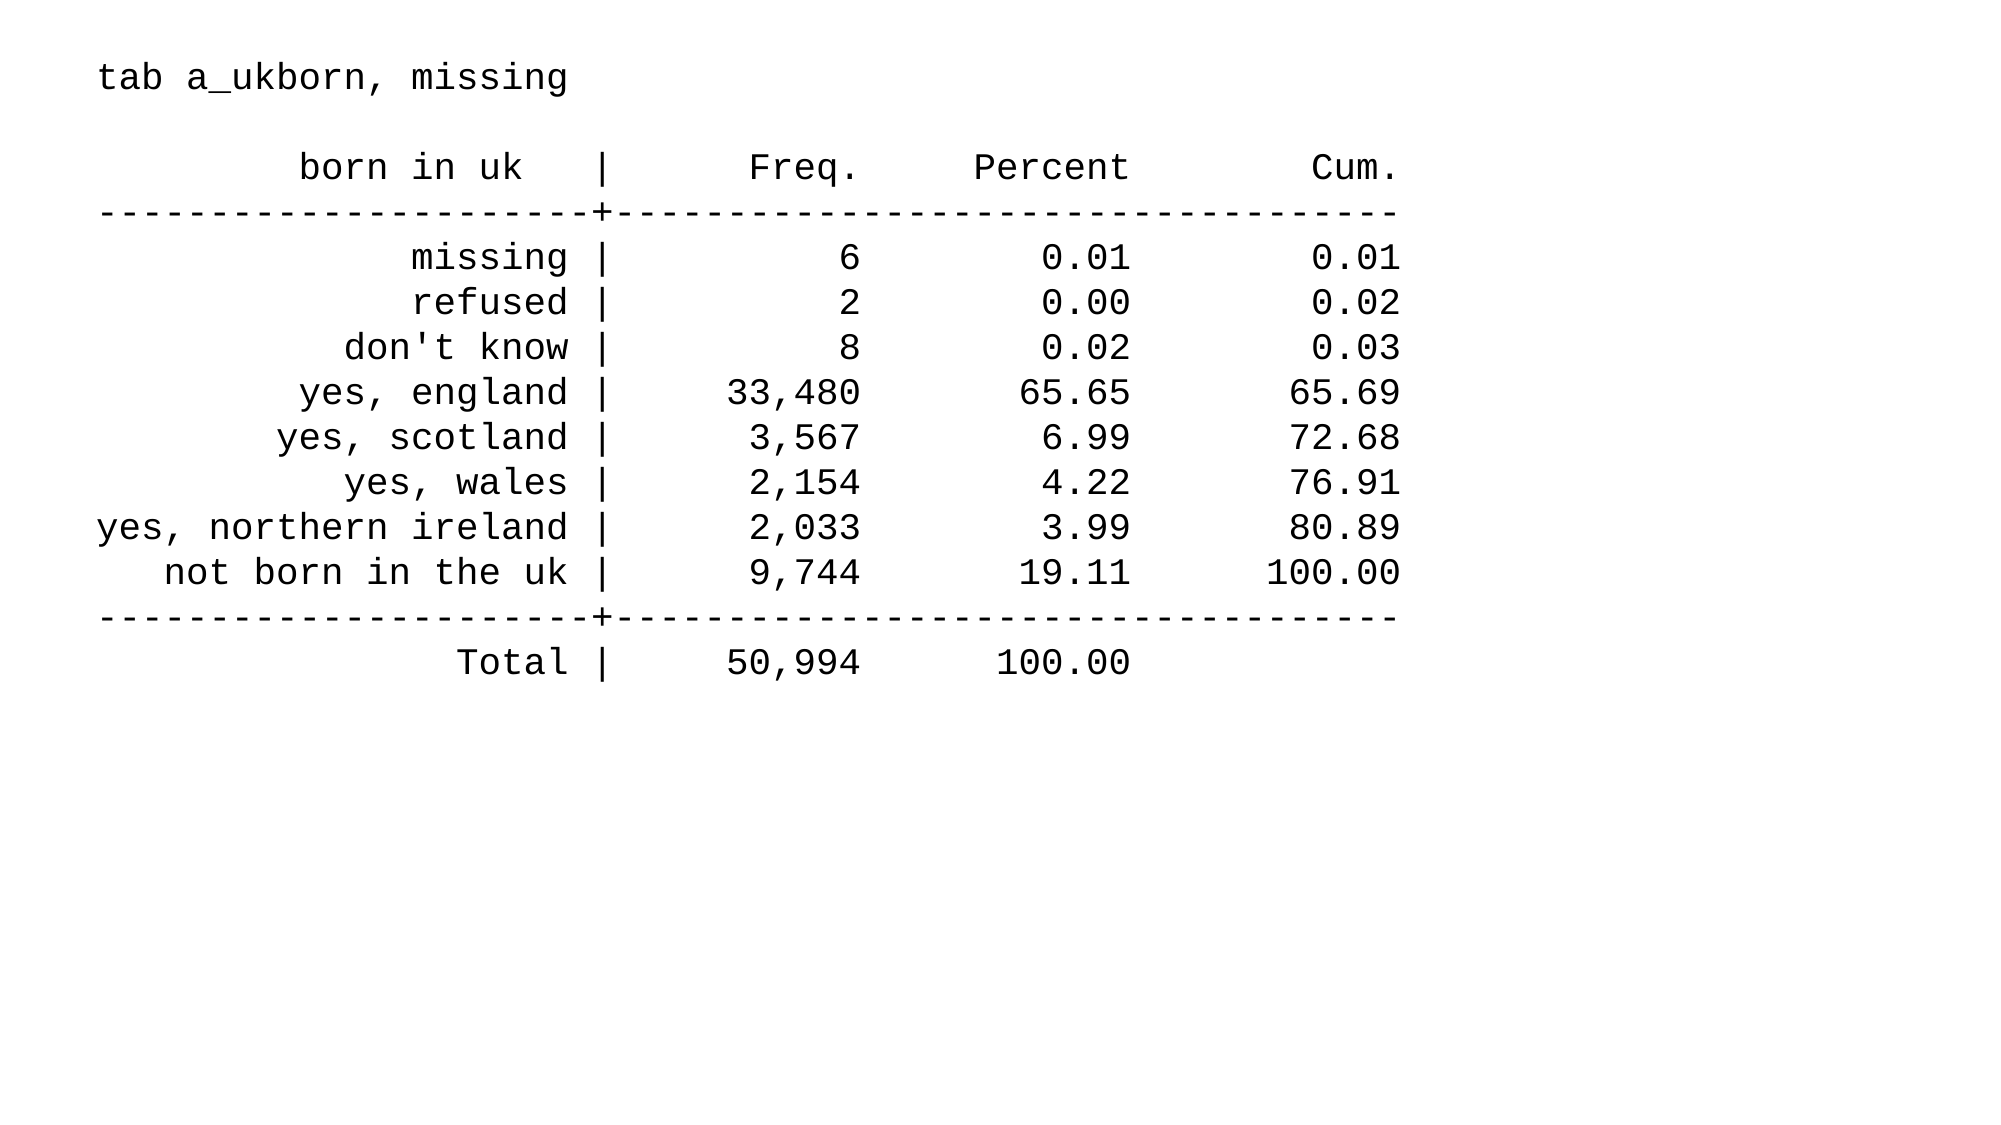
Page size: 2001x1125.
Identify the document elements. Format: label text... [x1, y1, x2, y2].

text_box tab a_ukborn, missing born in uk | Freq. Percent Cum. ----------------------+----------------------------------- missing | 6 0.01 0.01 refused | 2 0.00 0.02 don't know | 8 0.02 0.03 yes, england | 33,480 65.65 65.69 yes, scotland | 3,567 6.99 72.68 yes, wales | 2,154 4.22 76.91 yes, northern ireland | 2,033 3.99 80.89 not born in the uk | 9,744 19.11 100.00 ----------------------+----------------------------------- Total | 50,994 100.00 [81, 0, 1561, 690]
